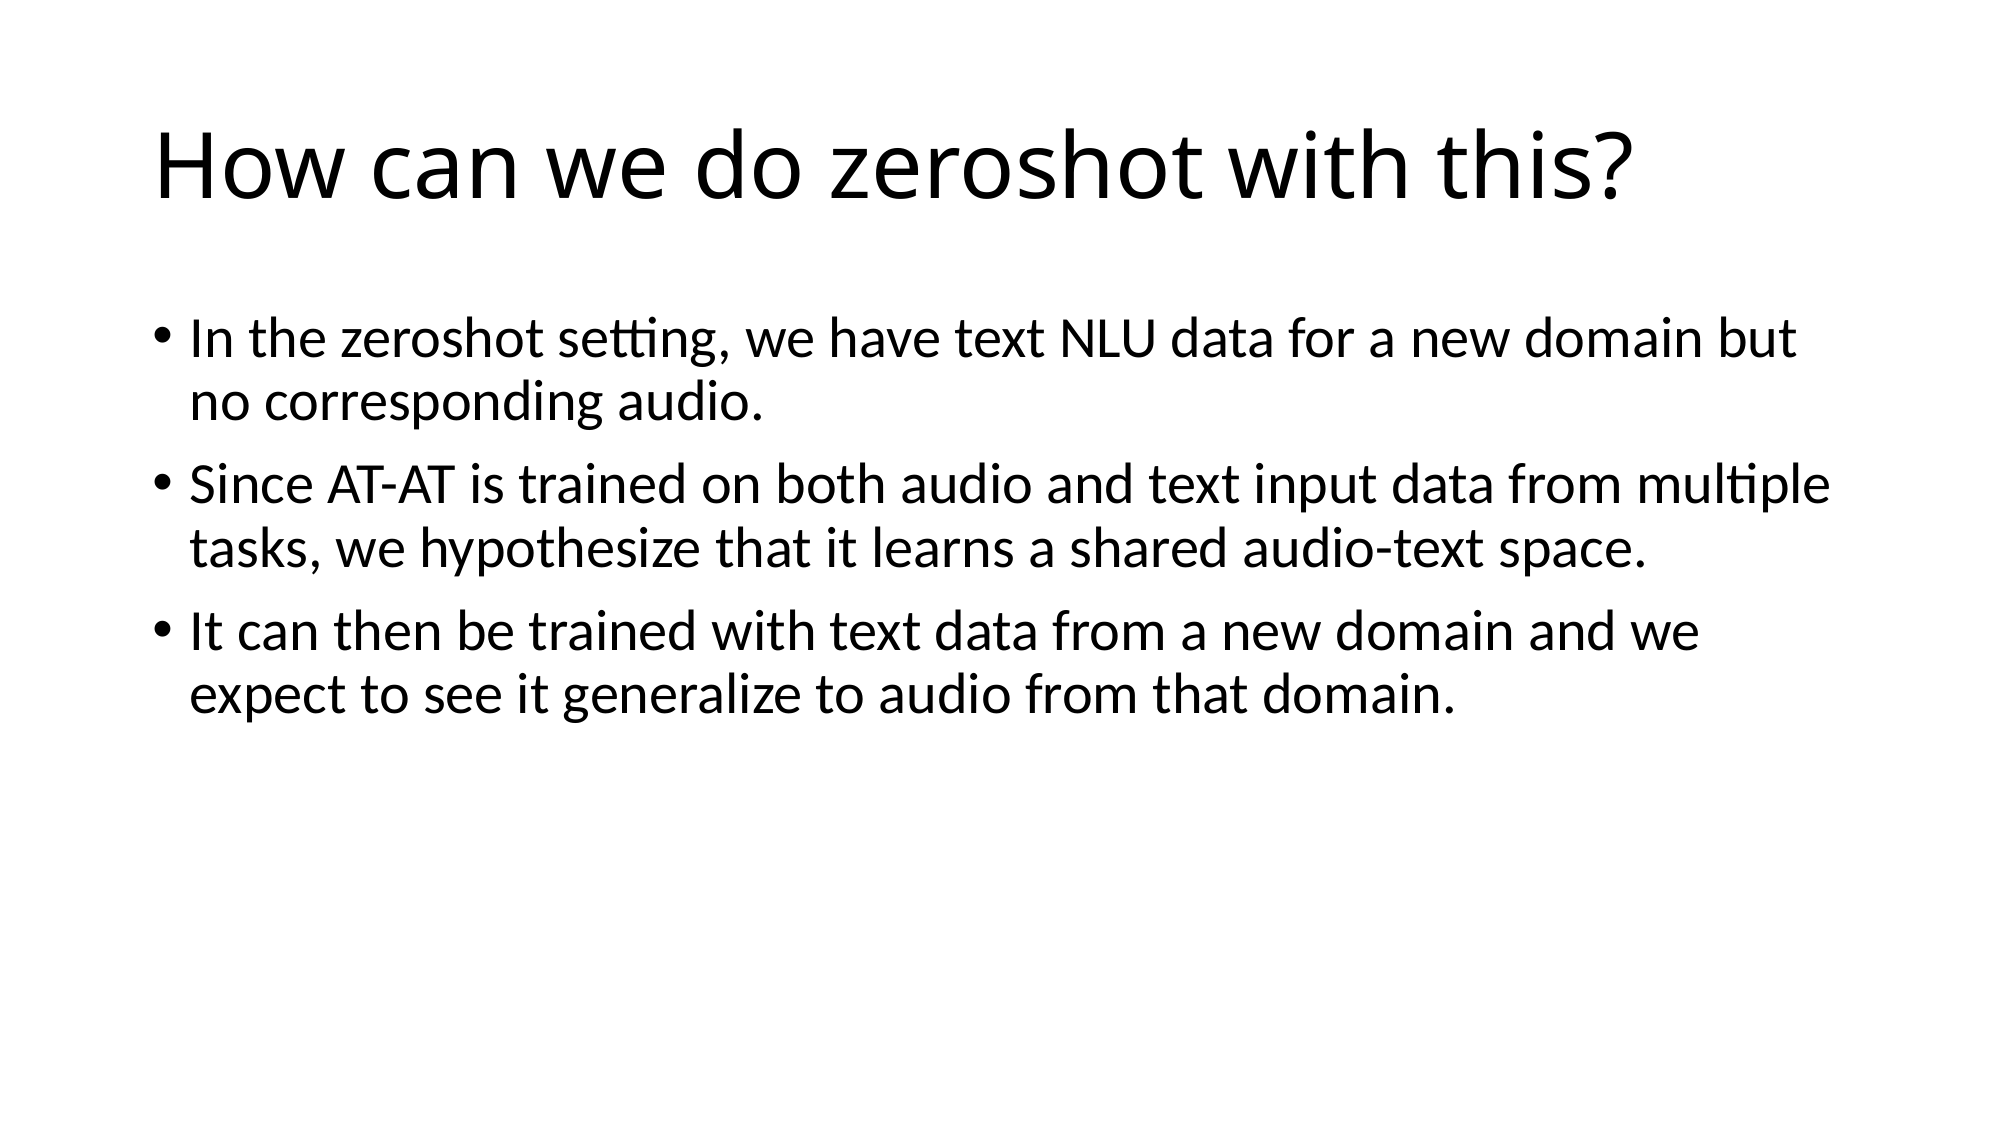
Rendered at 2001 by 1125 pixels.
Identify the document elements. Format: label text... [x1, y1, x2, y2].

title How can we do zeroshot with this? [137, 59, 1863, 278]
list In the zeroshot setting, we have text NLU data for a new domain but no corresponding audio. Since AT-AT is trained on both audio and text input data from multiple tasks, we hypothesize that it learns a shared audio-text space. It can then be trained with text data from a new domain and we expect to see it generalize to audio from that domain. [137, 299, 1863, 1014]
